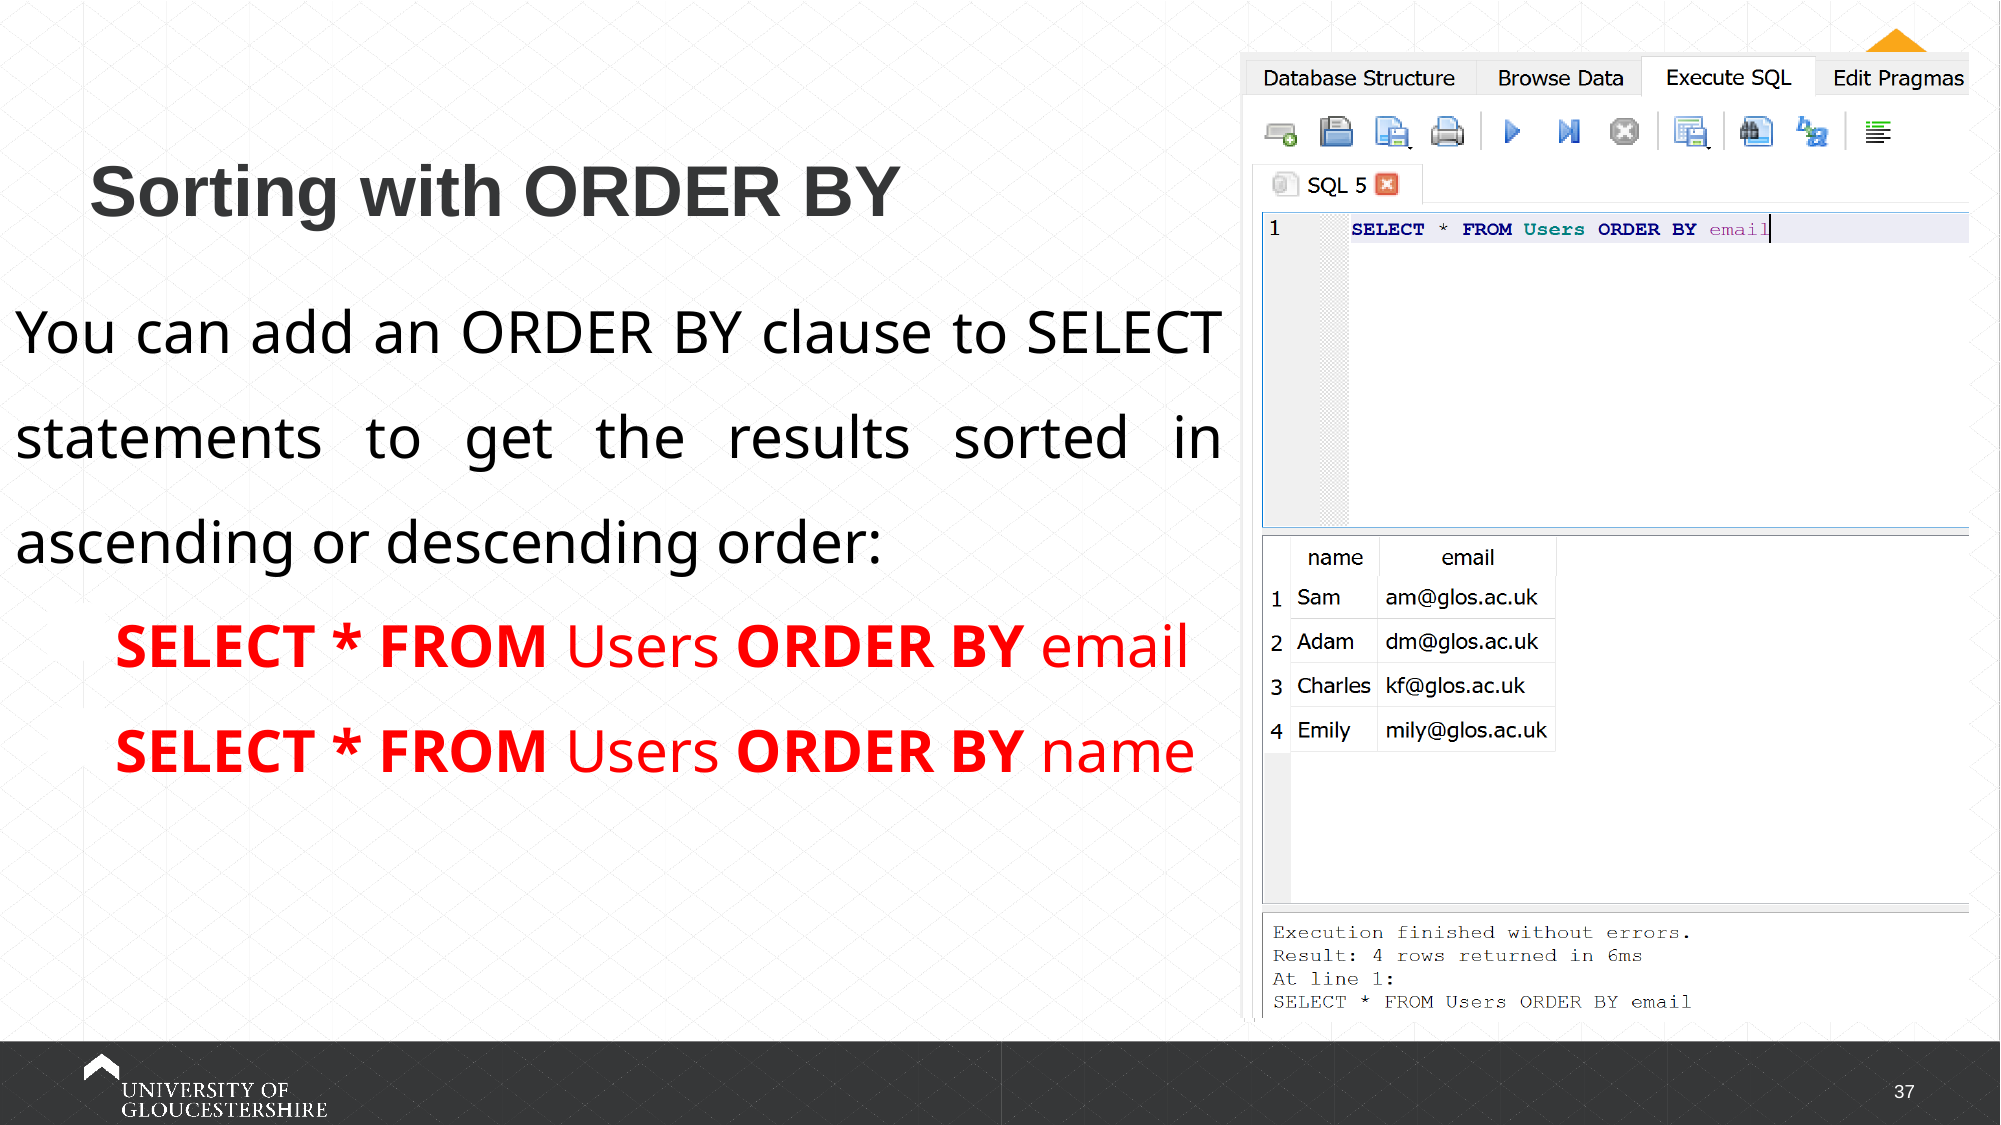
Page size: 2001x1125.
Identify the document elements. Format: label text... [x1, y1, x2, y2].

title Sorting with ORDER BY [85, 138, 983, 256]
list You can add an ORDER BY clause to SELECT statements to get the results sorted in ascending or descending order: SELECT * FROM Users ORDER BY email SELECT * FROM Users ORDER BY name [0, 256, 1228, 973]
picture [0, 1, 2001, 1125]
text_box [158, 710, 1240, 794]
